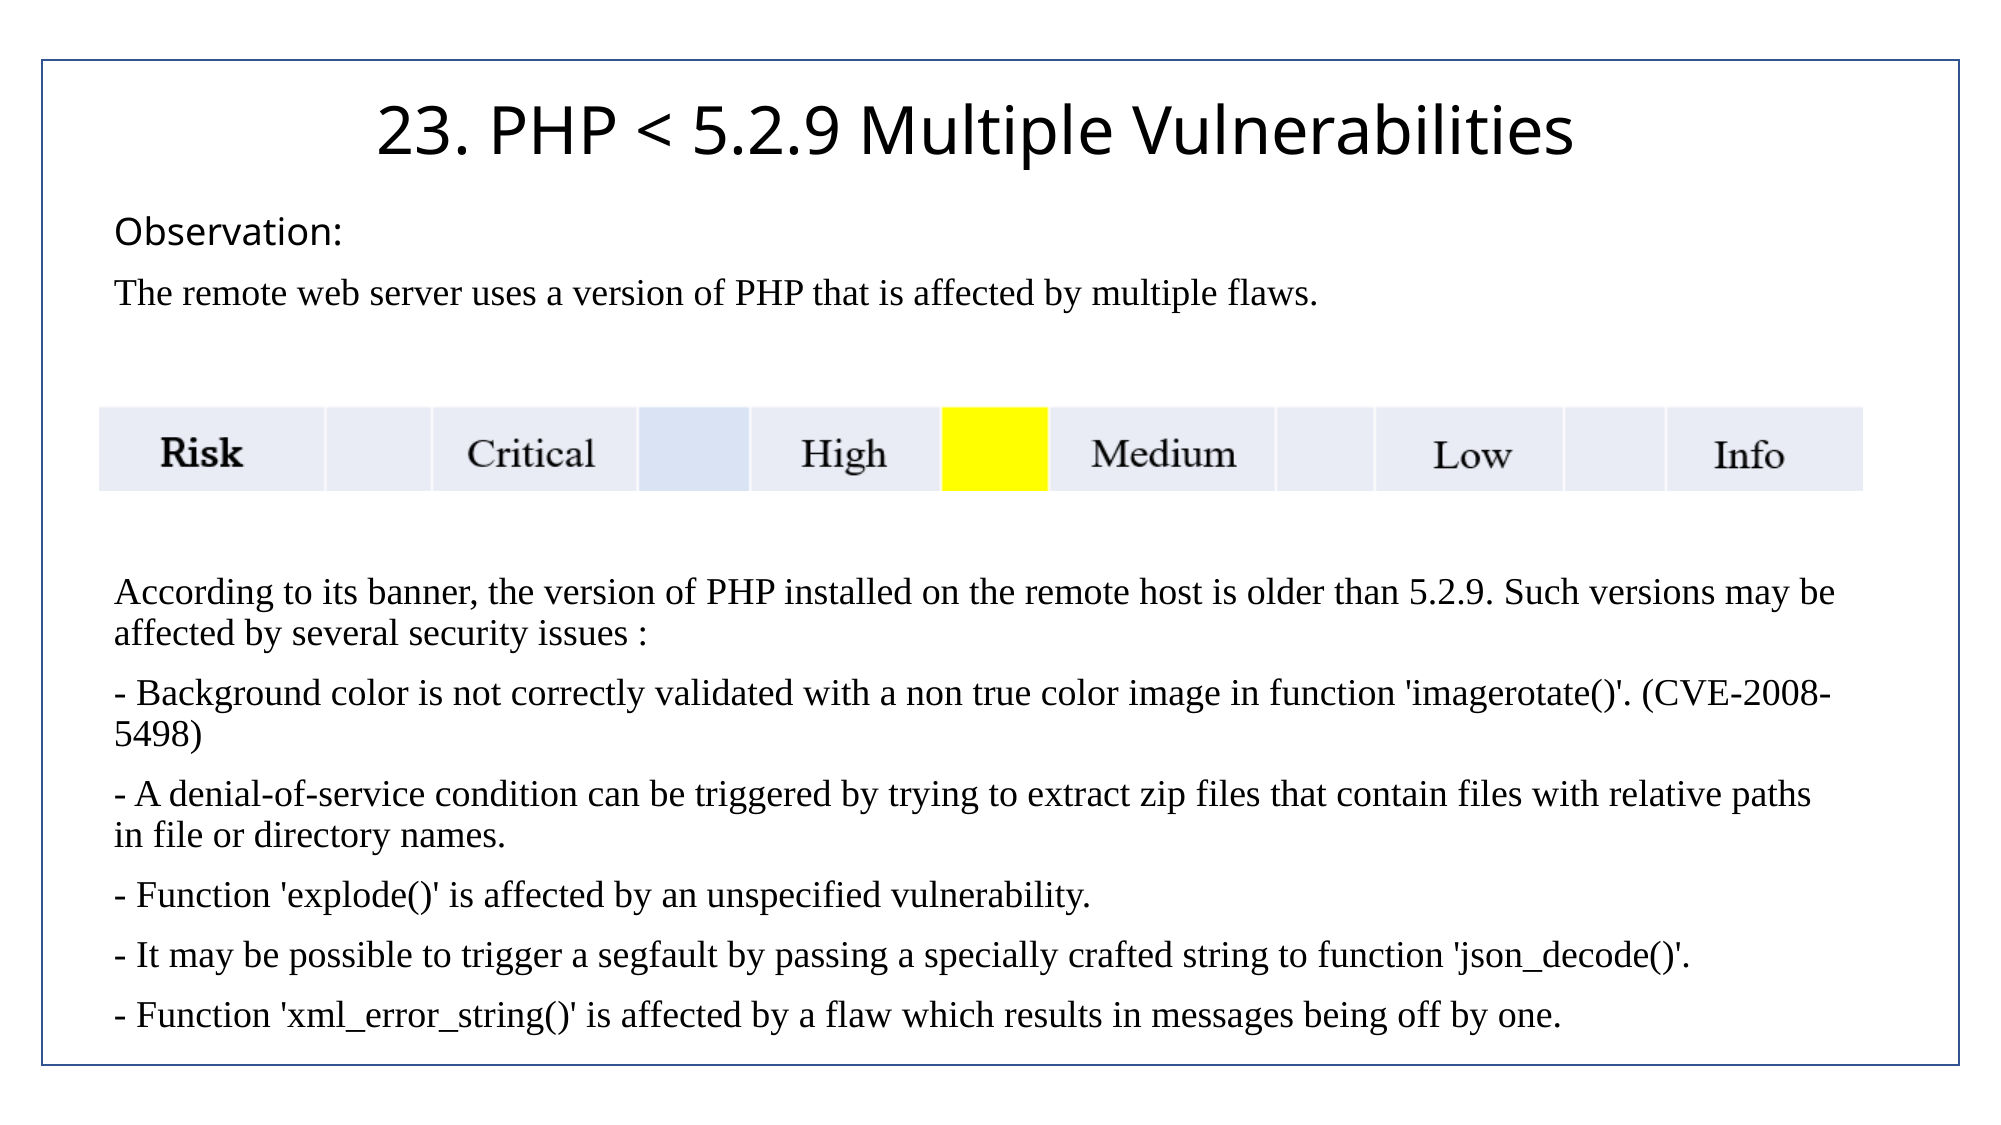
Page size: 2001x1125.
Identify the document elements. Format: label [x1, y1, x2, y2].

picture [99, 350, 1863, 491]
text_box [41, 59, 1960, 1066]
